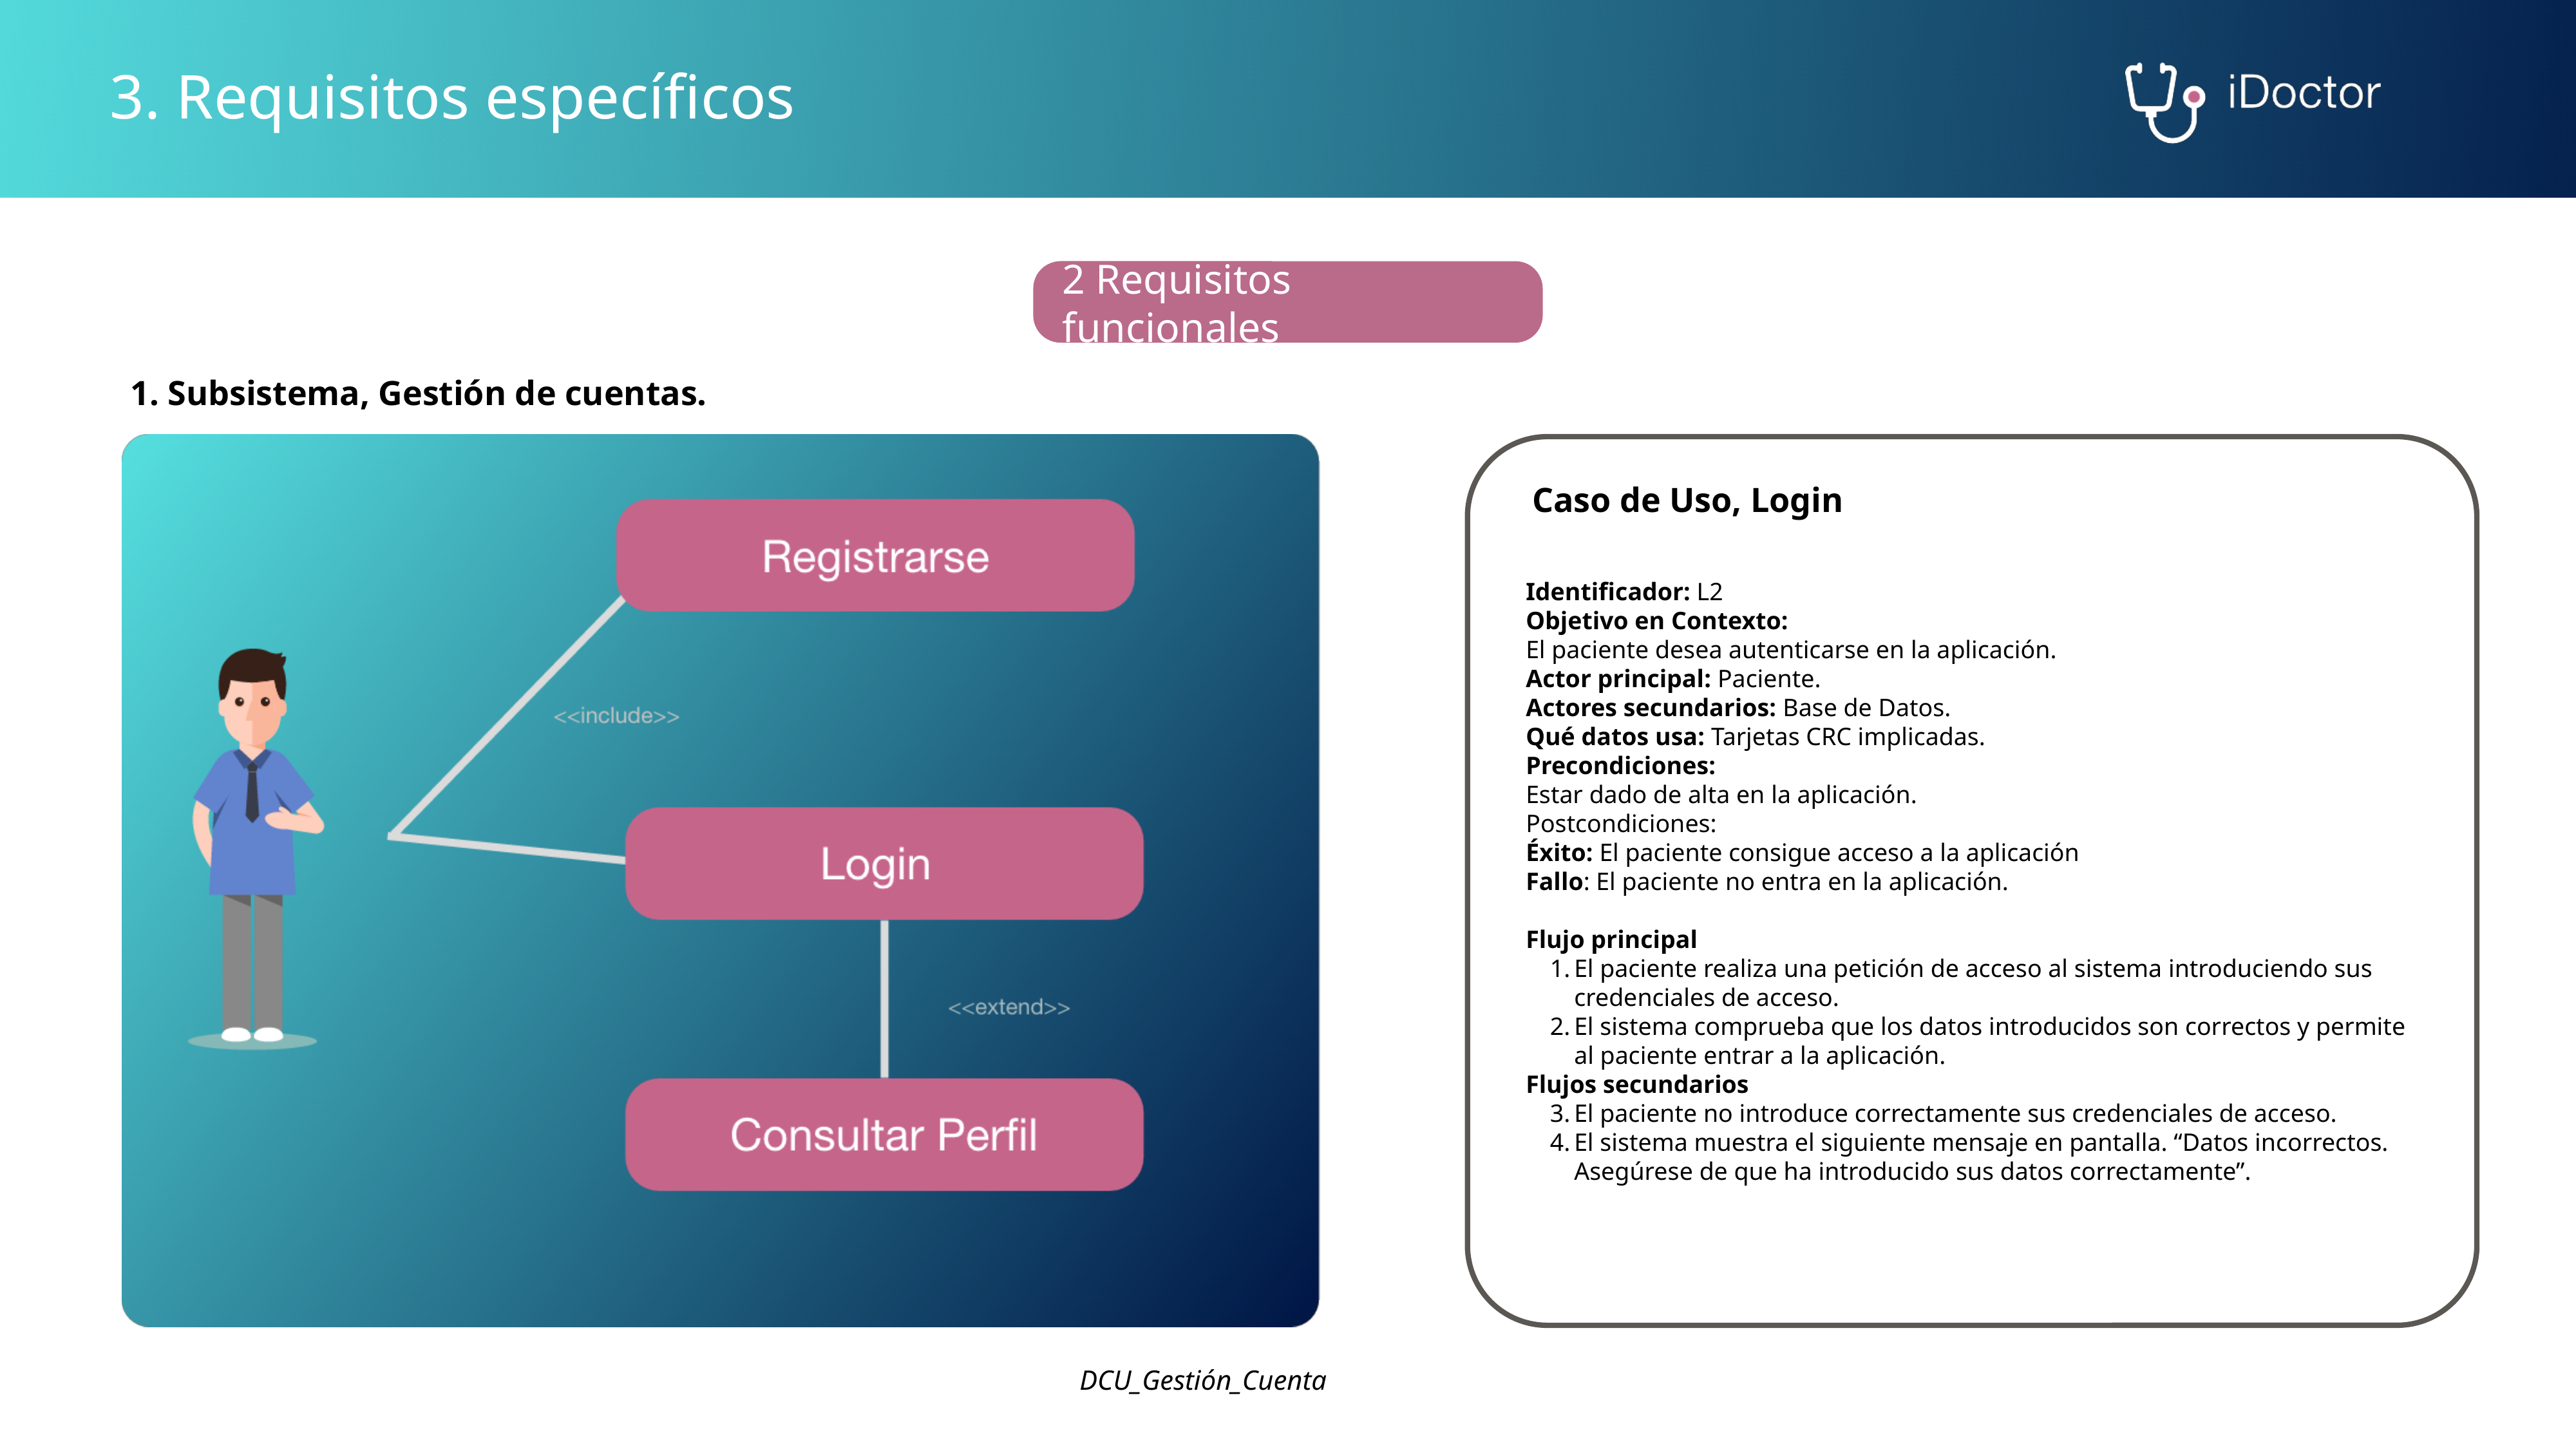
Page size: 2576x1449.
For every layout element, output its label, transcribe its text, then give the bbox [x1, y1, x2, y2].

text_box [1519, 261, 1543, 343]
text_box [1467, 437, 2477, 1325]
picture [122, 434, 1321, 1327]
picture [0, 0, 2576, 198]
text_box [1033, 261, 1057, 343]
text_box Identificador: L2 Objetivo en Contexto: El paciente desea autenticarse en la aplicación. Actor principal: Paciente. Actores secundarios: Base de Datos. Qué datos usa: Tarjetas CRC implicadas. Precondiciones: Estar dado de alta en la aplicación. Postcondiciones: Éxito: El paciente consigue acceso a la aplicación Fallo: El paciente no entra en la aplicación. Flujo principal El paciente realiza una petición de acceso al sistema introduciendo sus credenciales de acceso. El sistema comprueba que los datos introducidos son correctos y permite al paciente entrar a la aplicación. Flujos secundarios El paciente no introduce correctamente sus credenciales de acceso. El sistema muestra el siguiente mensaje en pantalla. “Datos incorrectos. Asegúrese de que ha introducido sus datos correctamente”. [1520, 571, 2424, 1191]
text_box 2 Requisitos funcionales [1057, 248, 1519, 355]
text_box Caso de Uso, Login [1489, 467, 1850, 524]
text_box DCU_Gestión_Cuenta [1012, 1352, 1332, 1401]
text_box 1. Subsistema, Gestión de cuentas. [87, 361, 713, 418]
